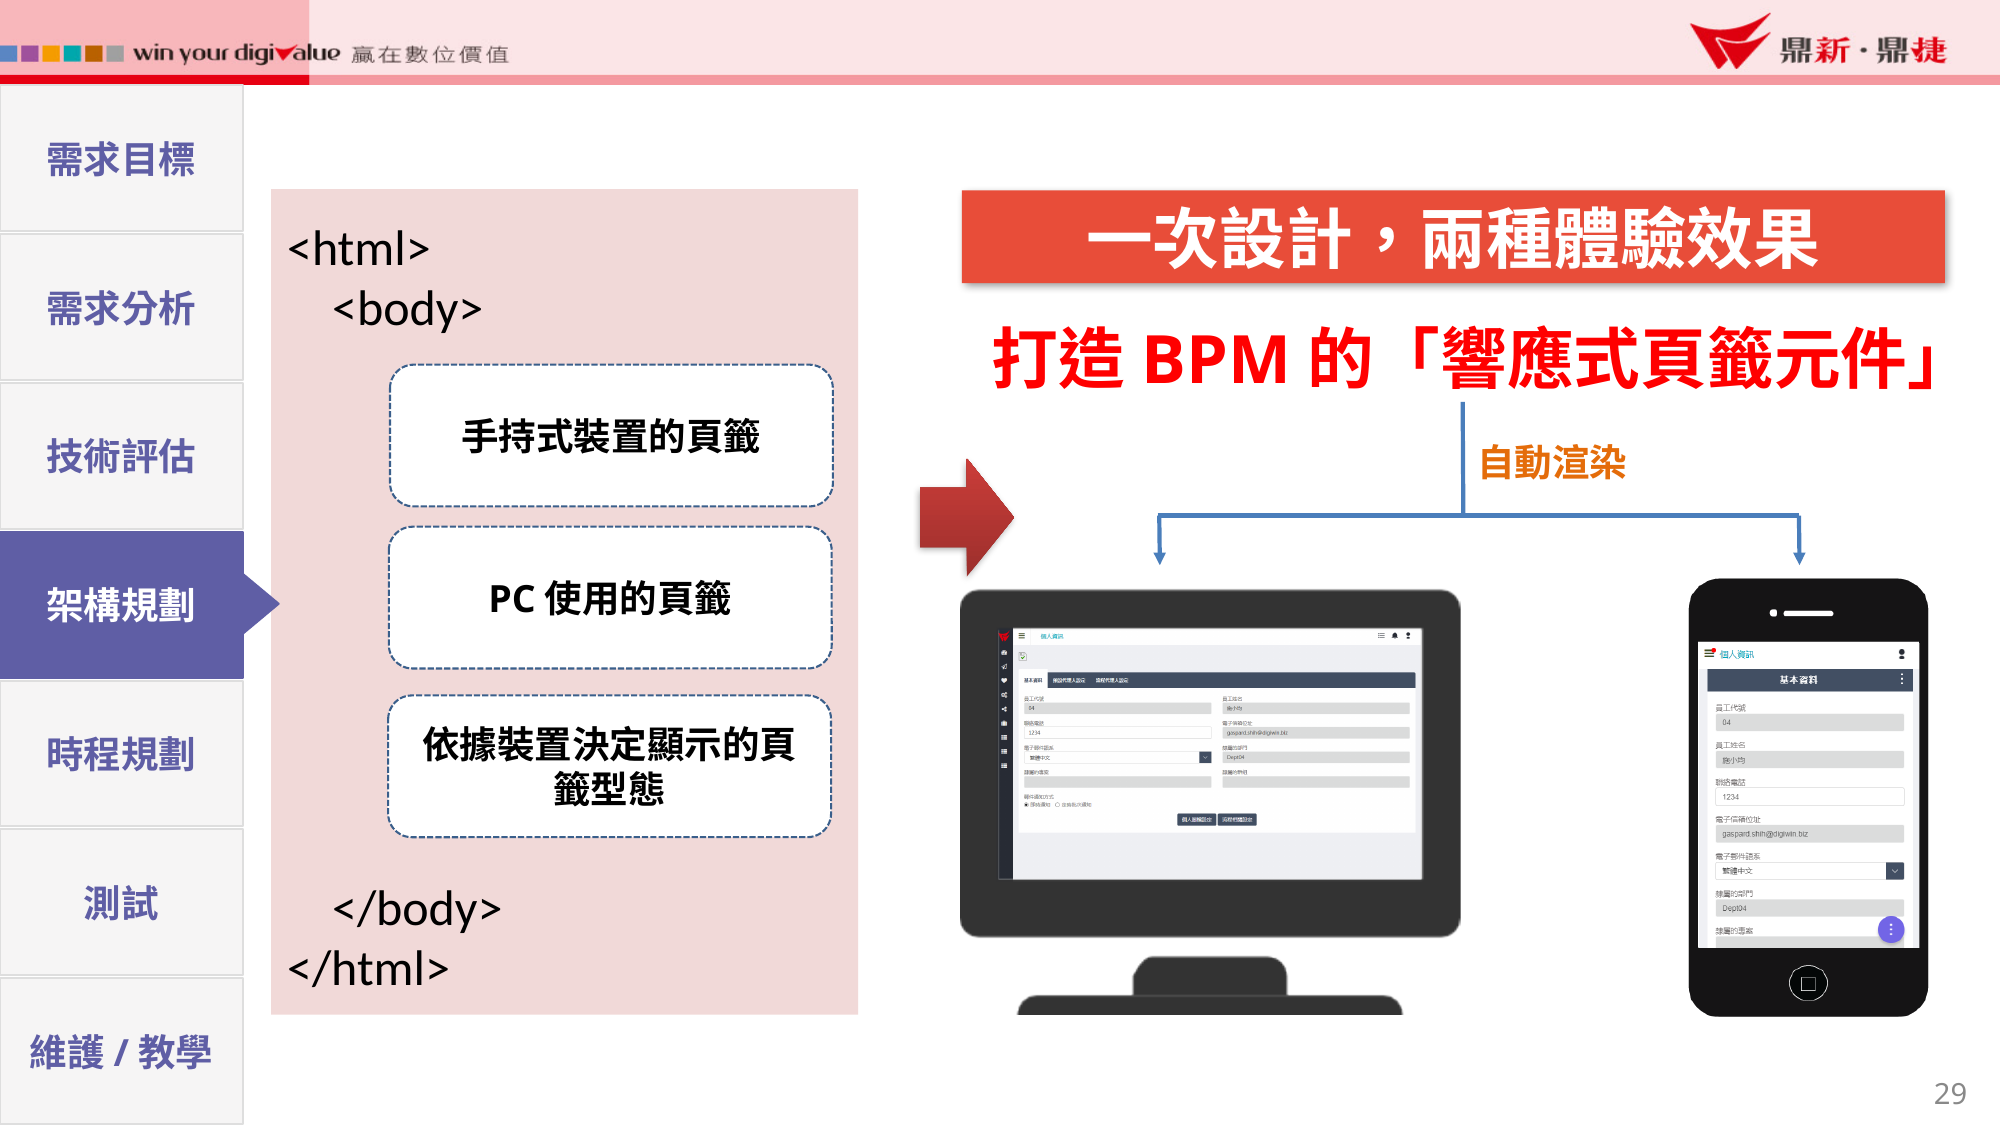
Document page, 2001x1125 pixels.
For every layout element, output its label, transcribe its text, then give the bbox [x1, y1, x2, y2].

text_box 需求分析 [0, 232, 245, 381]
text_box 打造BPM的「響應式頁籤元件」 [977, 309, 1990, 404]
text_box 測試 [0, 827, 245, 976]
text_box <html> <body> </body> </html> [272, 207, 518, 1003]
text_box [269, 187, 860, 1017]
text_box 技術評估 [0, 381, 245, 531]
text_box 手持式裝置的頁籤 [387, 362, 836, 509]
slide_number 29 [1897, 1065, 2000, 1125]
picture [0, 0, 2000, 85]
text_box 維護/教學 [0, 976, 245, 1125]
text_box PC使用的頁籤 [386, 524, 834, 671]
text_box [919, 487, 954, 548]
text_box [241, 572, 281, 636]
text_box 一次設計，兩種體驗效果 [960, 188, 1947, 285]
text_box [959, 401, 1946, 1024]
text_box 架構規劃 [0, 531, 245, 679]
text_box 需求目標 [0, 83, 245, 232]
text_box 依據裝置決定顯示的頁籤型態 [386, 693, 834, 840]
text_box 時程規劃 [0, 679, 245, 827]
